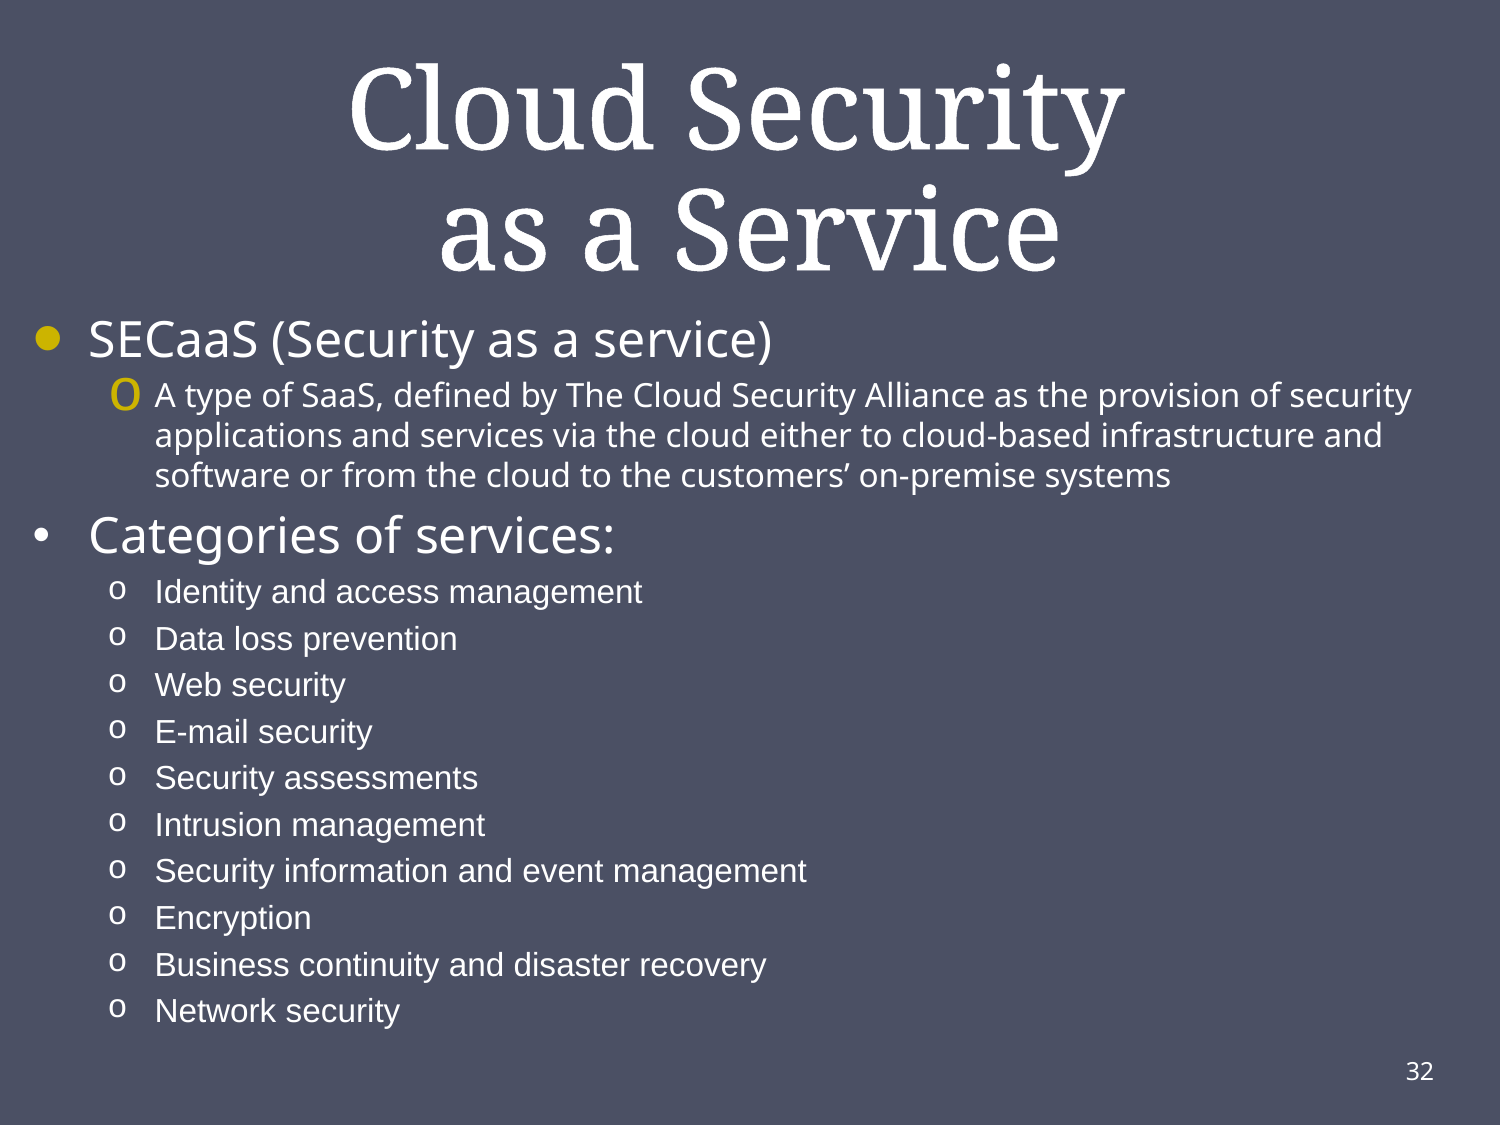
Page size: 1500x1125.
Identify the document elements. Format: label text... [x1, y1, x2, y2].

slide_number 32 [1401, 1042, 1494, 1103]
list SECaaS (Security as a service) A type of SaaS, defined by The Cloud Security Alliance as the provision of security applications and services via the cloud either to cloud-based infrastructure and software or from the cloud to the customers’ on-premise systems Categories of services: Identity and access management Data loss prevention Web security E-mail security Security assessments Intrusion management Security information and event management Encryption Business continuity and disaster recovery Network security [17, 299, 1471, 1083]
title Cloud Security as a Service [75, 37, 1425, 299]
